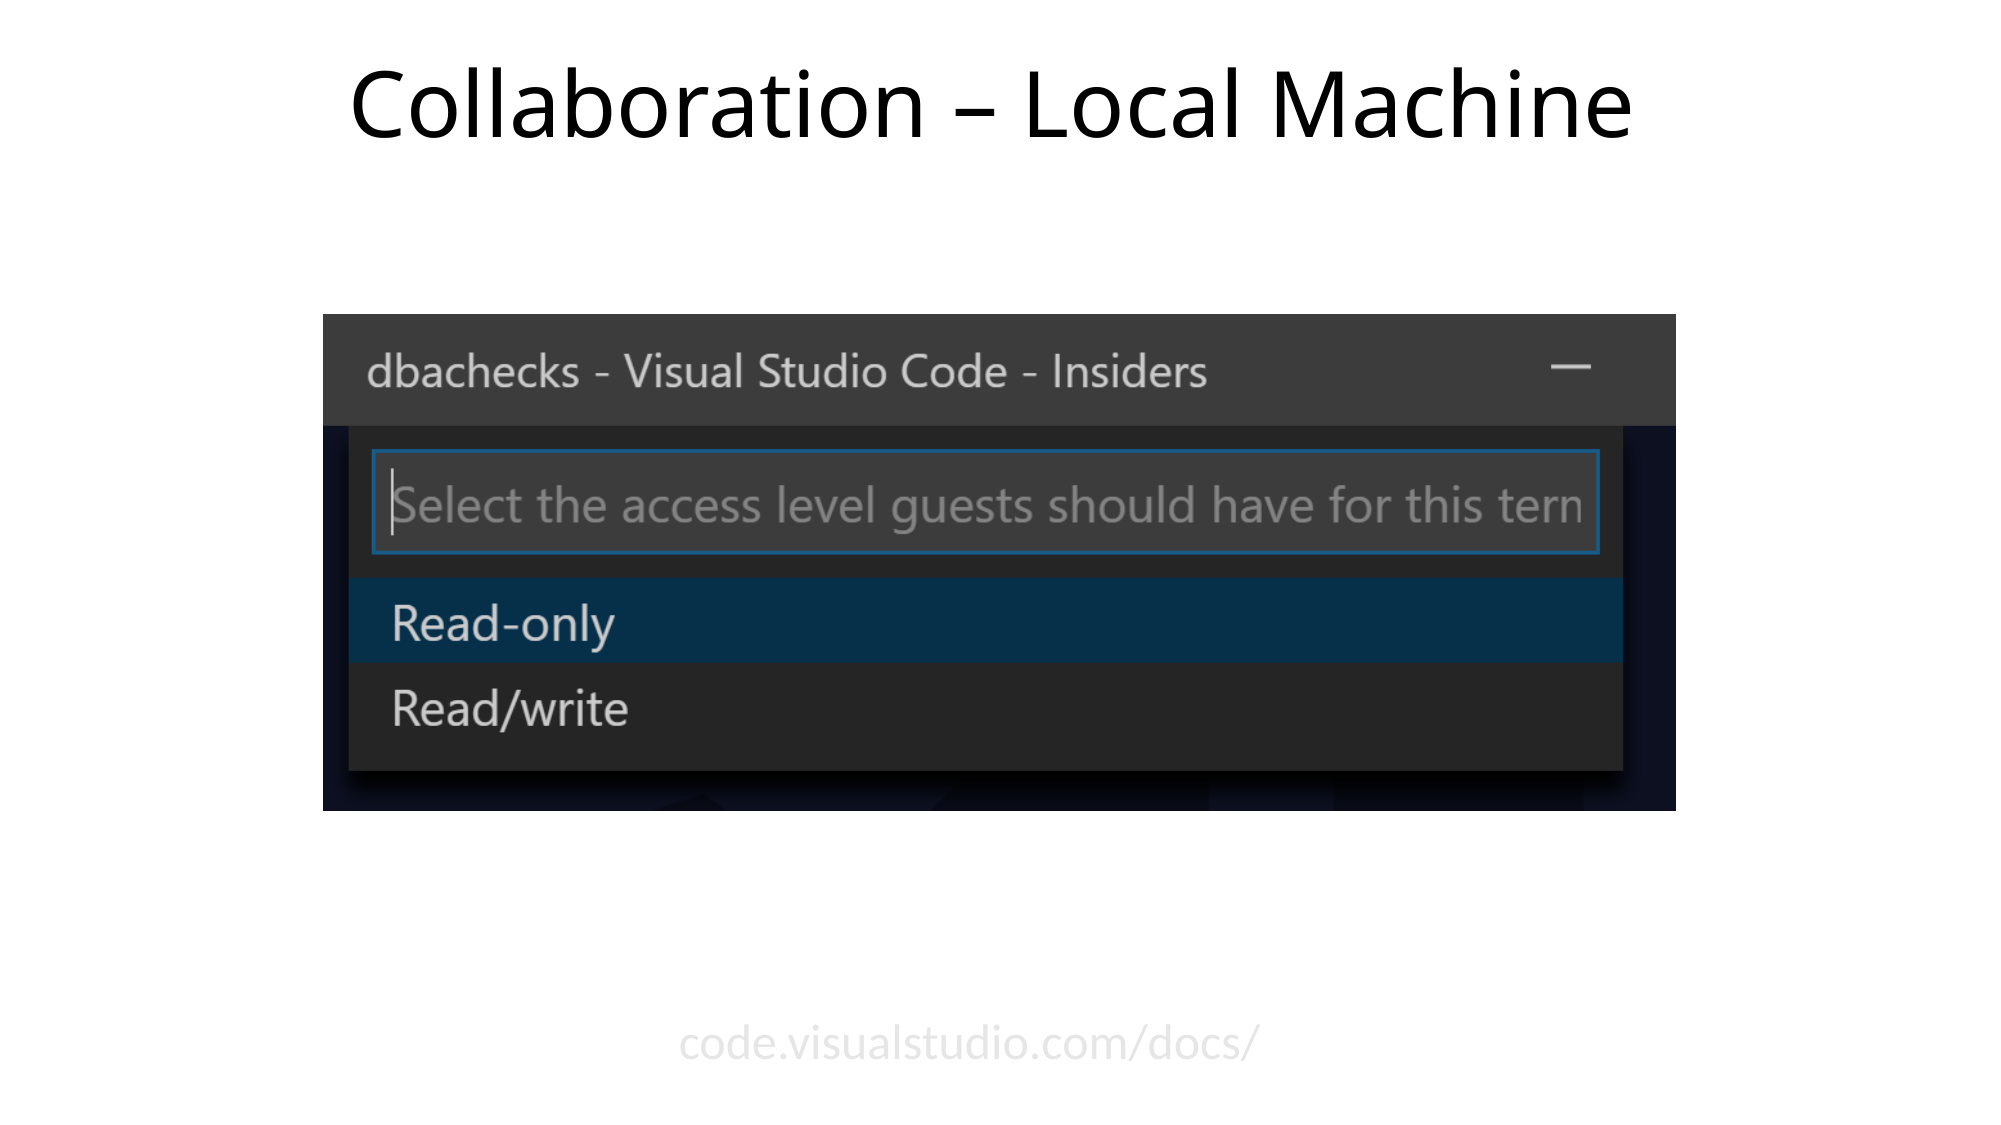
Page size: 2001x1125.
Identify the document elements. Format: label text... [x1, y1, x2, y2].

text_box code.visualstudio.com/docs/ [664, 1001, 1276, 1077]
title Collaboration – Local Machine [289, 50, 1696, 166]
picture [323, 314, 1676, 811]
